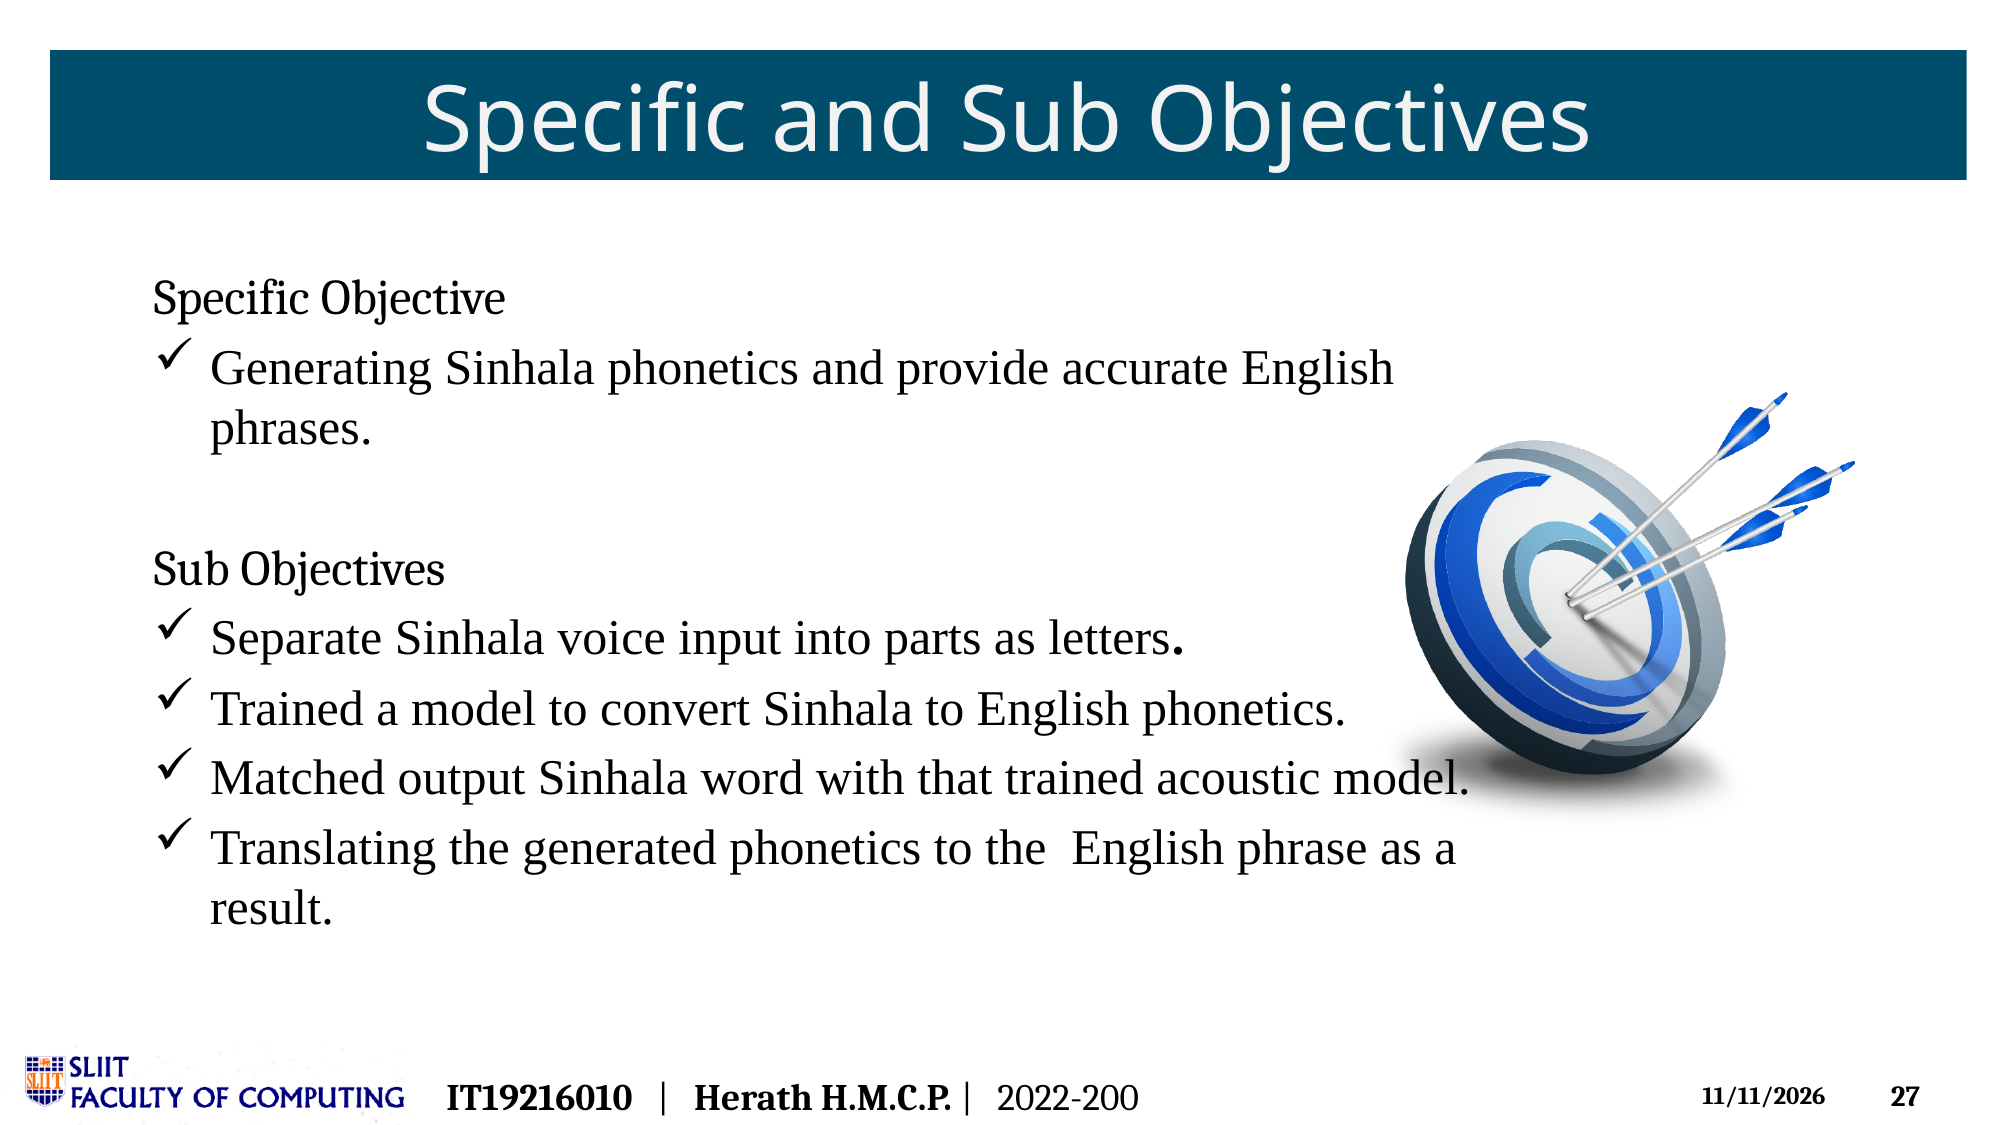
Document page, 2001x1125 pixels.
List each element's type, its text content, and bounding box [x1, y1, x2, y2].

text_box IT19216010 | Herath H.M.C.P. | 2022-200 [430, 1063, 1552, 1125]
title Specific and Sub Objectives [50, 50, 1967, 180]
list Specific Objective Generating Sinhala phonetics and provide accurate English phrases. Sub Objectives Separate Sinhala voice input into parts as letters. Trained a model to convert Sinhala to English phonetics. Matched output Sinhala word with that trained acoustic model. Translating the generated phonetics to the English phrase as a result. [138, 187, 1500, 1038]
picture [0, 1045, 413, 1125]
picture [1380, 391, 1856, 828]
